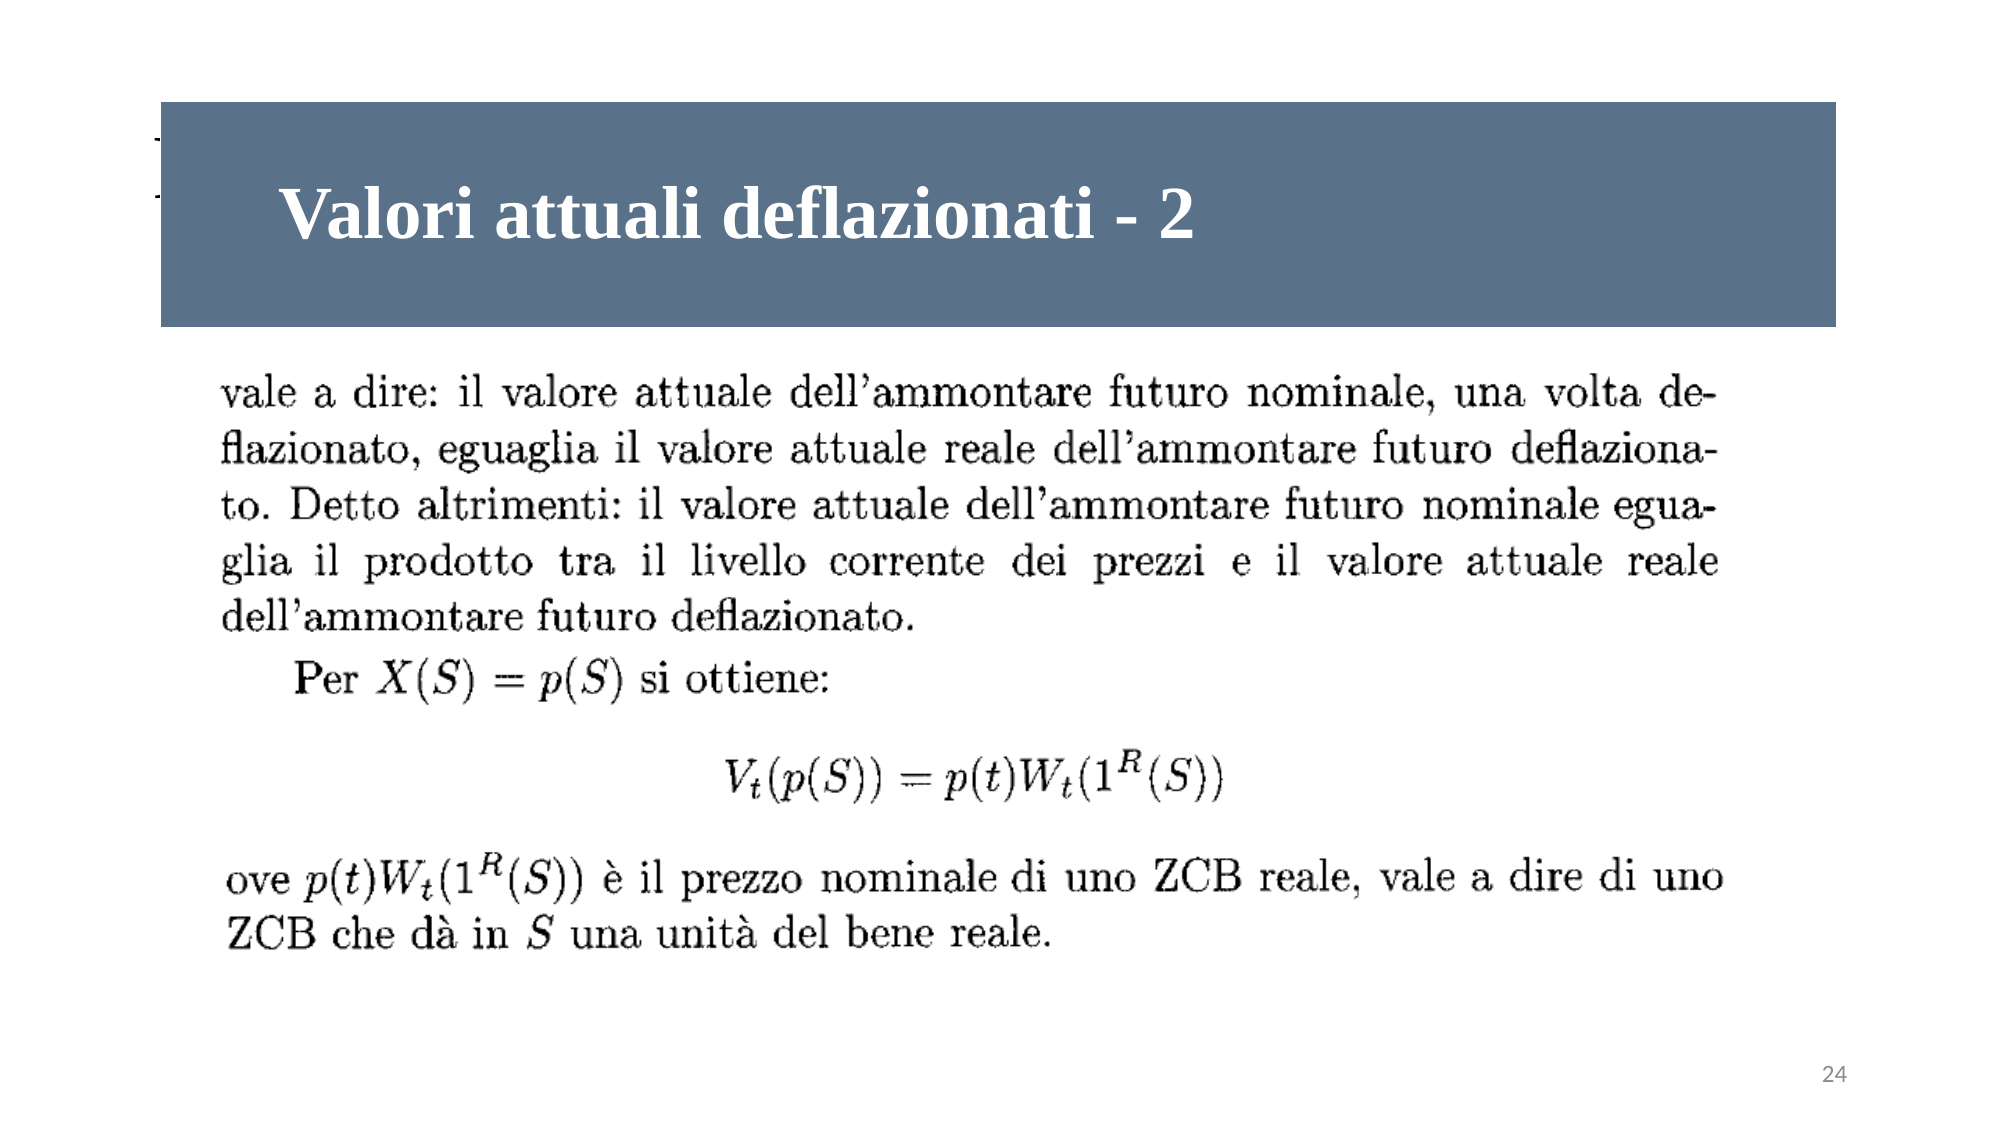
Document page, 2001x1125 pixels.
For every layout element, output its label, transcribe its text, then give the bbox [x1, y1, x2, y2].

picture [199, 361, 1739, 967]
title Processi Stocastici [137, 59, 1863, 278]
slide_number 24 [1412, 1042, 1863, 1103]
text_box Valori attuali deflazionati - 2 [160, 100, 1837, 328]
